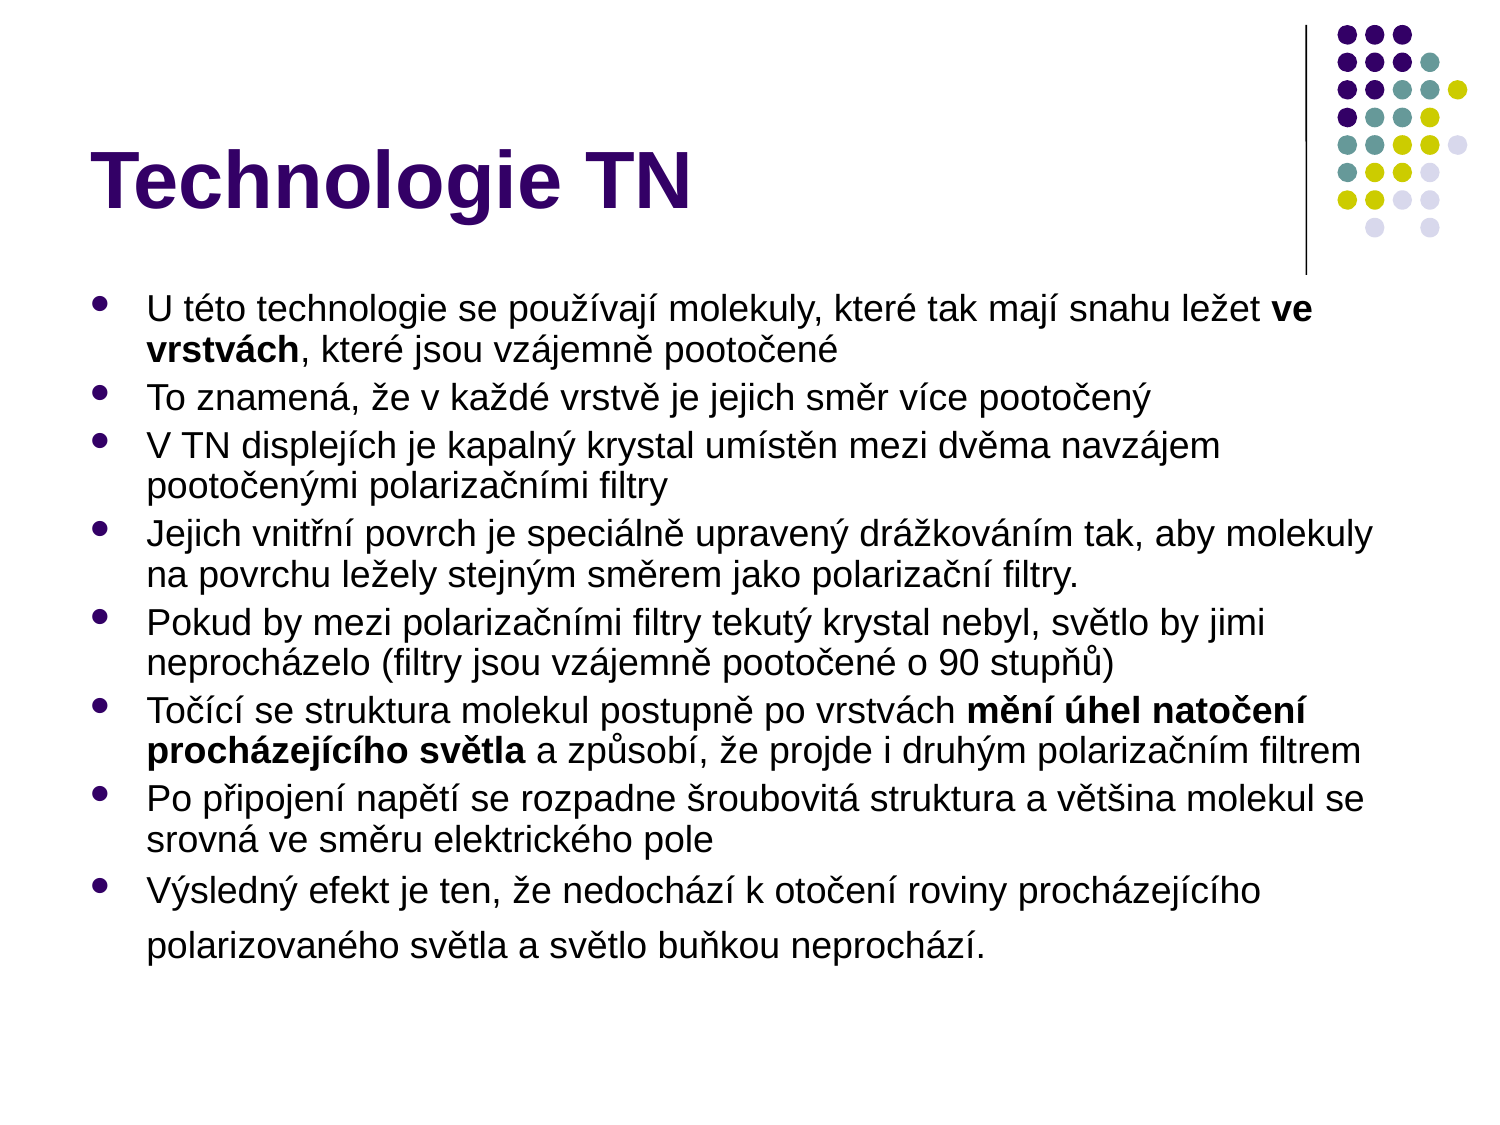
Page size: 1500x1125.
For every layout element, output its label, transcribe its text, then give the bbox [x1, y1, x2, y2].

list U této technologie se používají molekuly, které tak mají snahu ležet ve vrstvách, které jsou vzájemně pootočené To znamená, že v každé vrstvě je jejich směr více pootočený V TN displejích je kapalný krystal umístěn mezi dvěma navzájem pootočenými polarizačními filtry Jejich vnitřní povrch je speciálně upravený drážkováním tak, aby molekuly na povrchu ležely stejným směrem jako polarizační filtry. Pokud by mezi polarizačními filtry tekutý krystal nebyl, světlo by jimi neprocházelo (filtry jsou vzájemně pootočené o 90 stupňů) Točící se struktura molekul postupně po vrstvách mění úhel natočení procházejícího světla a způsobí, že projde i druhým polarizačním filtrem Po připojení napětí se rozpadne šroubovitá struktura a většina molekul se srovná ve směru elektrického pole Výsledný efekt je ten, že nedochází k otočení roviny procházejícího polarizovaného světla a světlo buňkou neprochází. [75, 282, 1425, 1006]
title Technologie TN [75, 20, 1313, 233]
